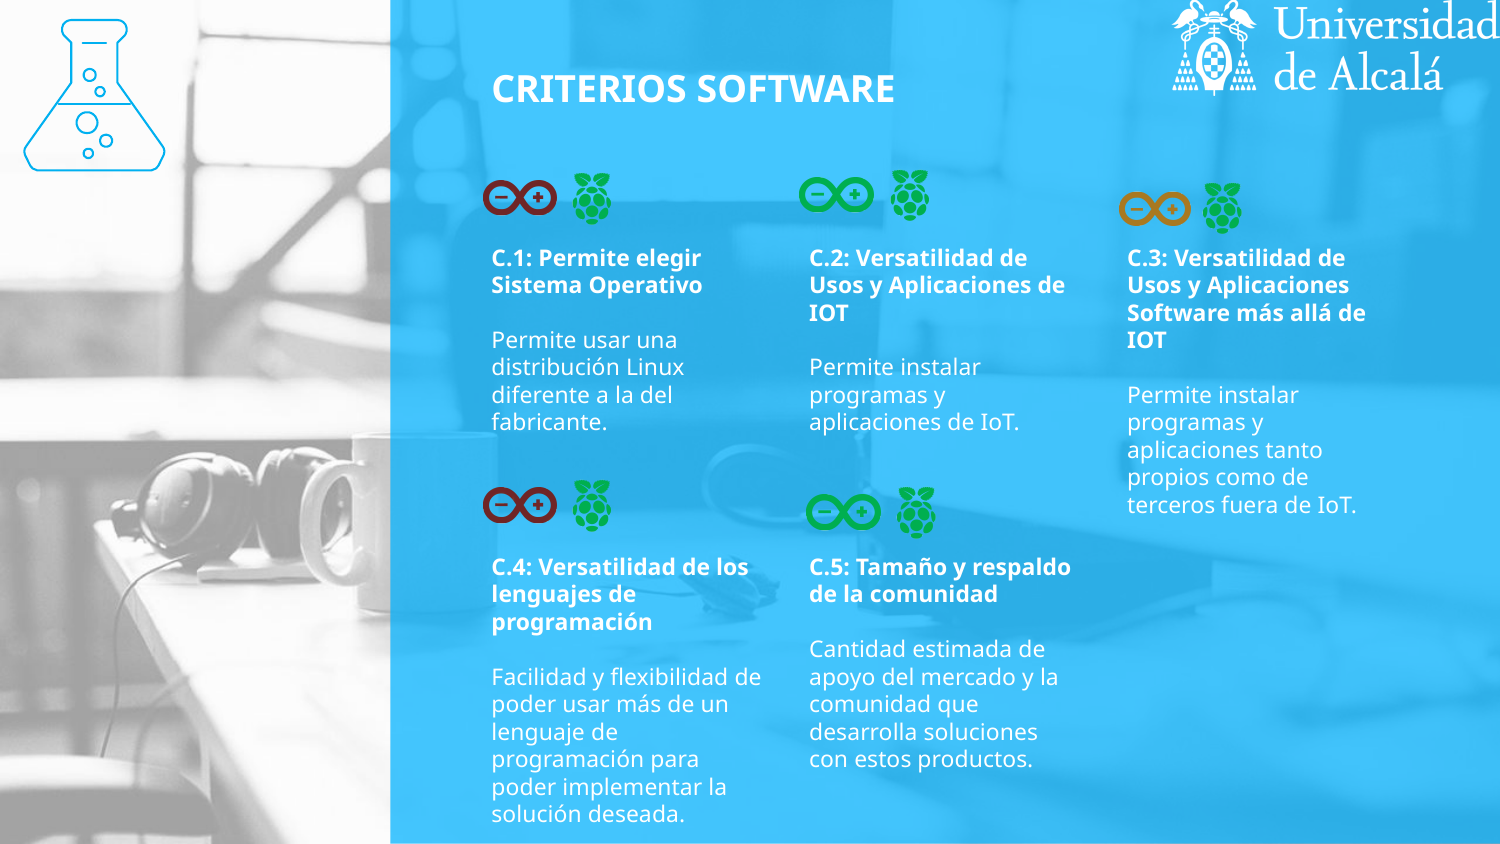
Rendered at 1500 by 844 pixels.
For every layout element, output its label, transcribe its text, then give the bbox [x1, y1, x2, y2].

list C.3: Versatilidad de Usos y Aplicaciones Software más allá de IOT Permite instalar programas y aplicaciones tanto propios como de terceros fuera de IoT. [1112, 228, 1415, 443]
list C.5: Tamaño y respaldo de la comunidad Cantidad estimada de apoyo del mercado y la comunidad que desarrolla soluciones con estos productos. [794, 537, 1097, 752]
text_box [24, 19, 165, 171]
picture [390, 0, 1500, 844]
list C.2: Versatilidad de Usos y Aplicaciones de IOT Permite instalar programas y aplicaciones de IoT. [794, 228, 1097, 443]
list C.1: Permite elegir Sistema Operativo Permite usar una distribución Linux diferente a la del fabricante. [476, 228, 779, 443]
list C.4: Versatilidad de los lenguajes de programación Facilidad y flexibilidad de poder usar más de un lenguaje de programación para poder implementar la solución deseada. [476, 537, 779, 752]
title CRITERIOS SOFTWARE [476, 49, 1415, 133]
